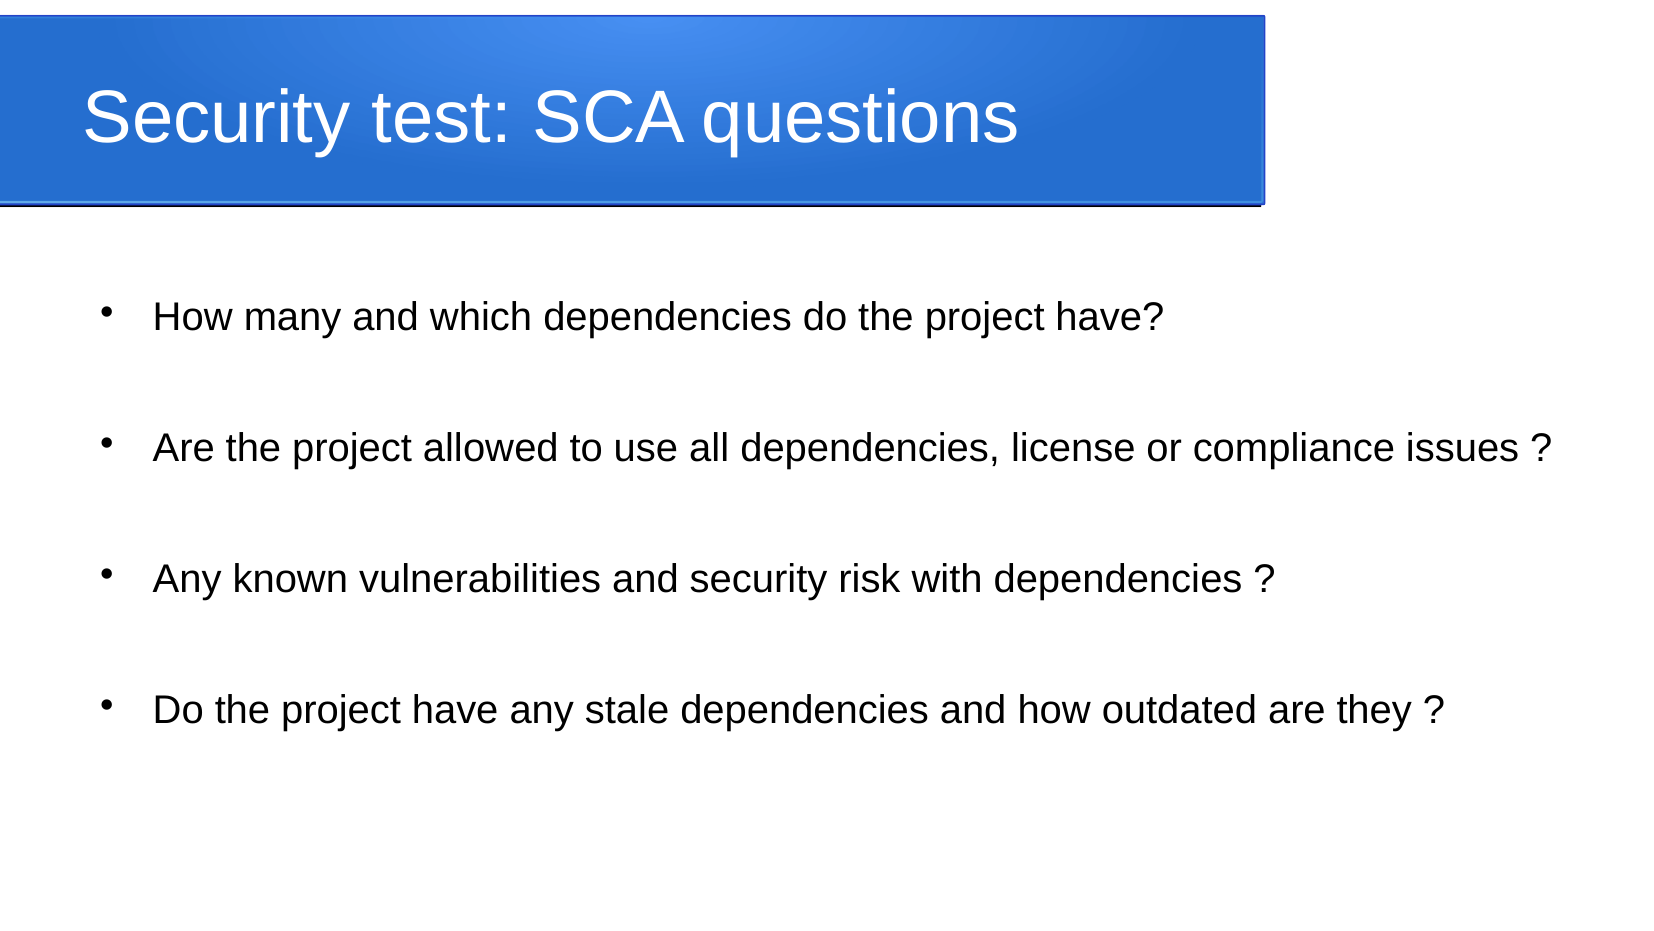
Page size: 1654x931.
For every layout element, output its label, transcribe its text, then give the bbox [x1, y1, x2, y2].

text_box Security test: SCA questions [82, 67, 1235, 157]
picture [0, 13, 1269, 211]
text_box How many and which dependencies do the project have? Are the project allowed to use all dependencies, license or compliance issues ? Any known vulnerabilities and security risk with dependencies ? Do the project have any stale dependencies and how outdated are they ? [82, 224, 1571, 764]
